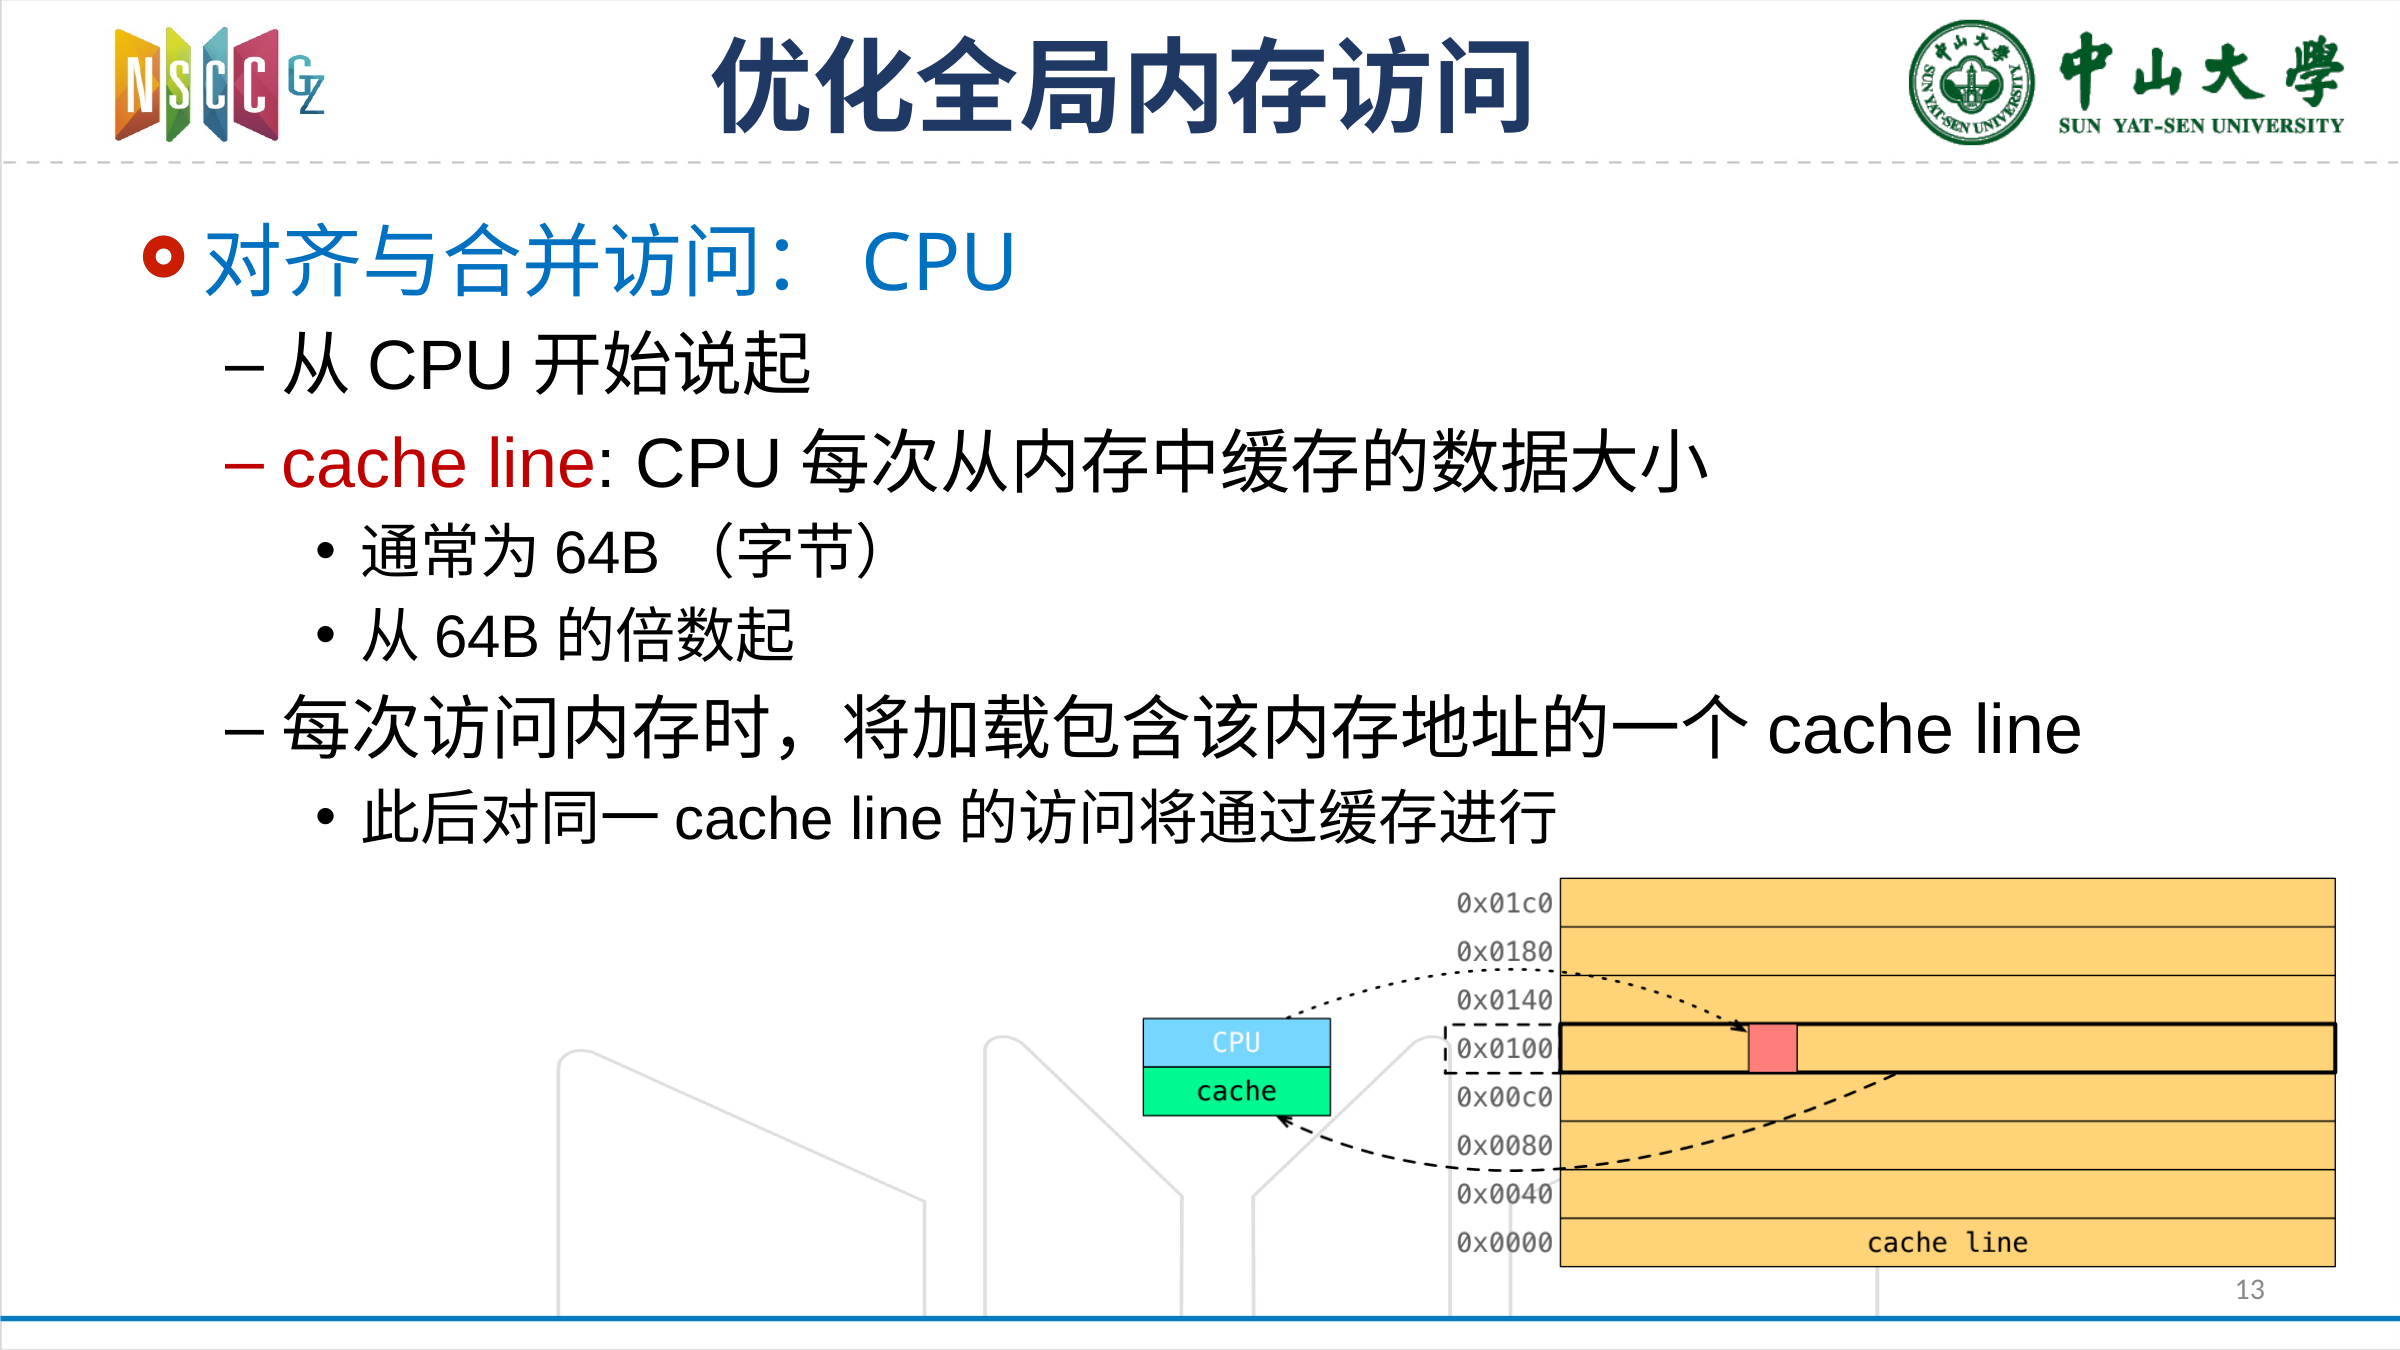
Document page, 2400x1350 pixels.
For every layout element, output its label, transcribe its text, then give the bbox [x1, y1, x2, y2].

title 优化全局内存访问 [349, 13, 1897, 153]
picture [0, 0, 2400, 1350]
list 对齐与合并访问：CPU 从CPU开始说起 cache line: CPU每次从内存中缓存的数据大小 通常为64B（字节） 从64B的倍数起 每次访问内存时，将加载包含该内存地址的一个cache line 此后对同一cache line的访问将通过缓存进行 [120, 202, 2280, 1206]
slide_number 13 [1719, 1277, 2280, 1324]
